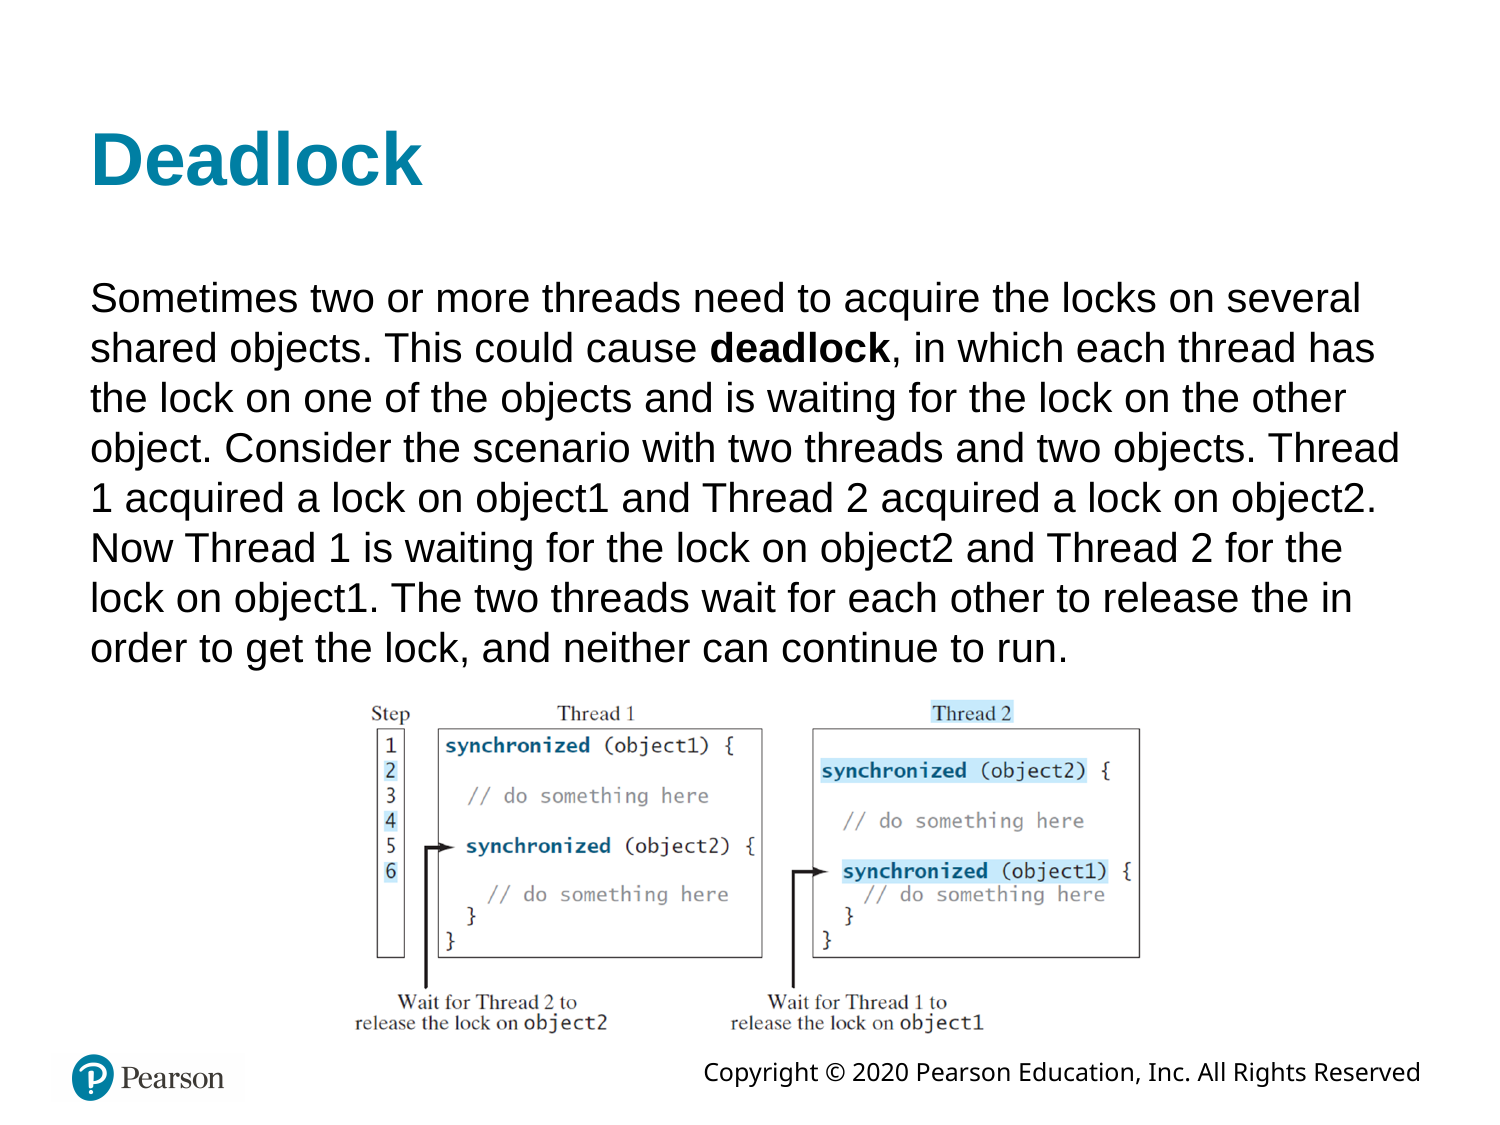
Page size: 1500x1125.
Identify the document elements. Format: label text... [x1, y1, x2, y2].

list Sometimes two or more threads need to acquire the locks on several shared objects. This could cause deadlock, in which each thread has the lock on one of the objects and is waiting for the lock on the other object. Consider the scenario with two threads and two objects. Thread 1 acquired a lock on object1 and Thread 2 acquired a lock on object2. Now Thread 1 is waiting for the lock on object2 and Thread 2 for the lock on object1. The two threads wait for each other to release the in order to get the lock, and neither can continue to run. [75, 255, 1425, 678]
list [348, 693, 1152, 1040]
picture [51, 1053, 245, 1102]
title Deadlock [75, 35, 1425, 216]
